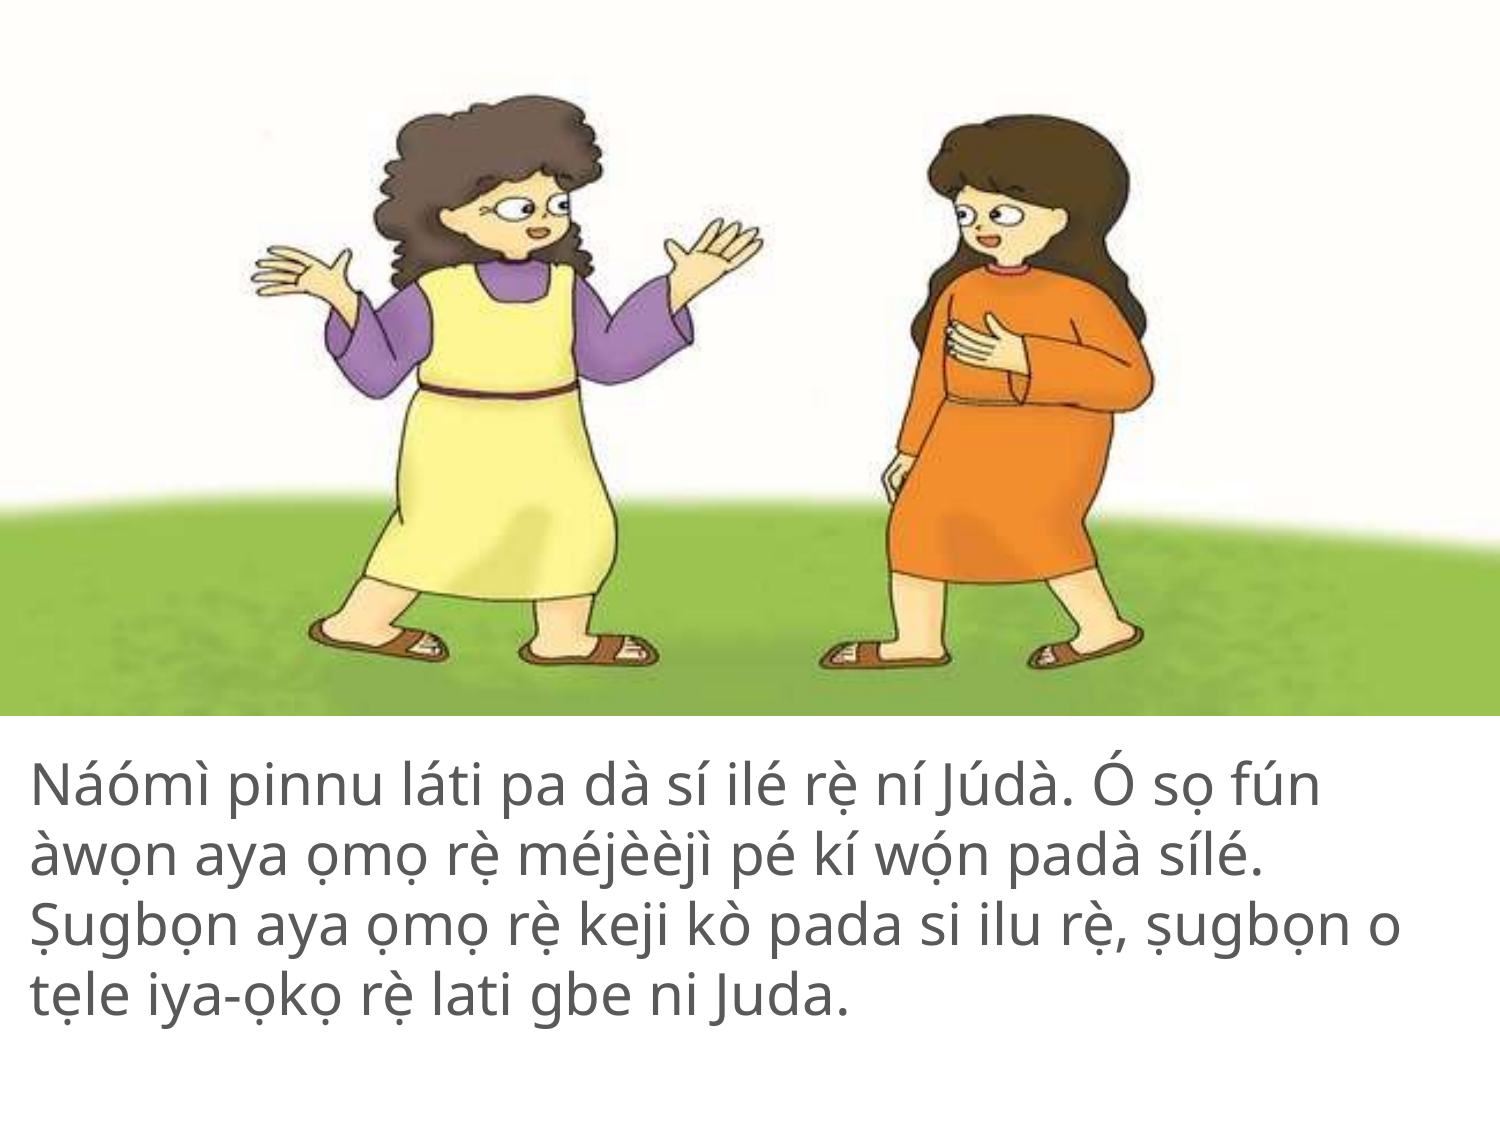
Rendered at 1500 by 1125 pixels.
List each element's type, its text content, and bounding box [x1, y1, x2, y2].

picture [0, 1, 1500, 717]
text_box Náómì pinnu láti pa dà sí ilé rẹ̀ ní Júdà. Ó sọ fún àwọn aya ọmọ rẹ̀ méjèèjì pé kí wọ́n padà sílé. Ṣugbọn aya ọmọ rẹ̀ keji kò pada si ilu rẹ̀, ṣugbọn o tẹle iya-ọkọ rẹ̀ lati gbe ni Juda. [14, 739, 1486, 1035]
